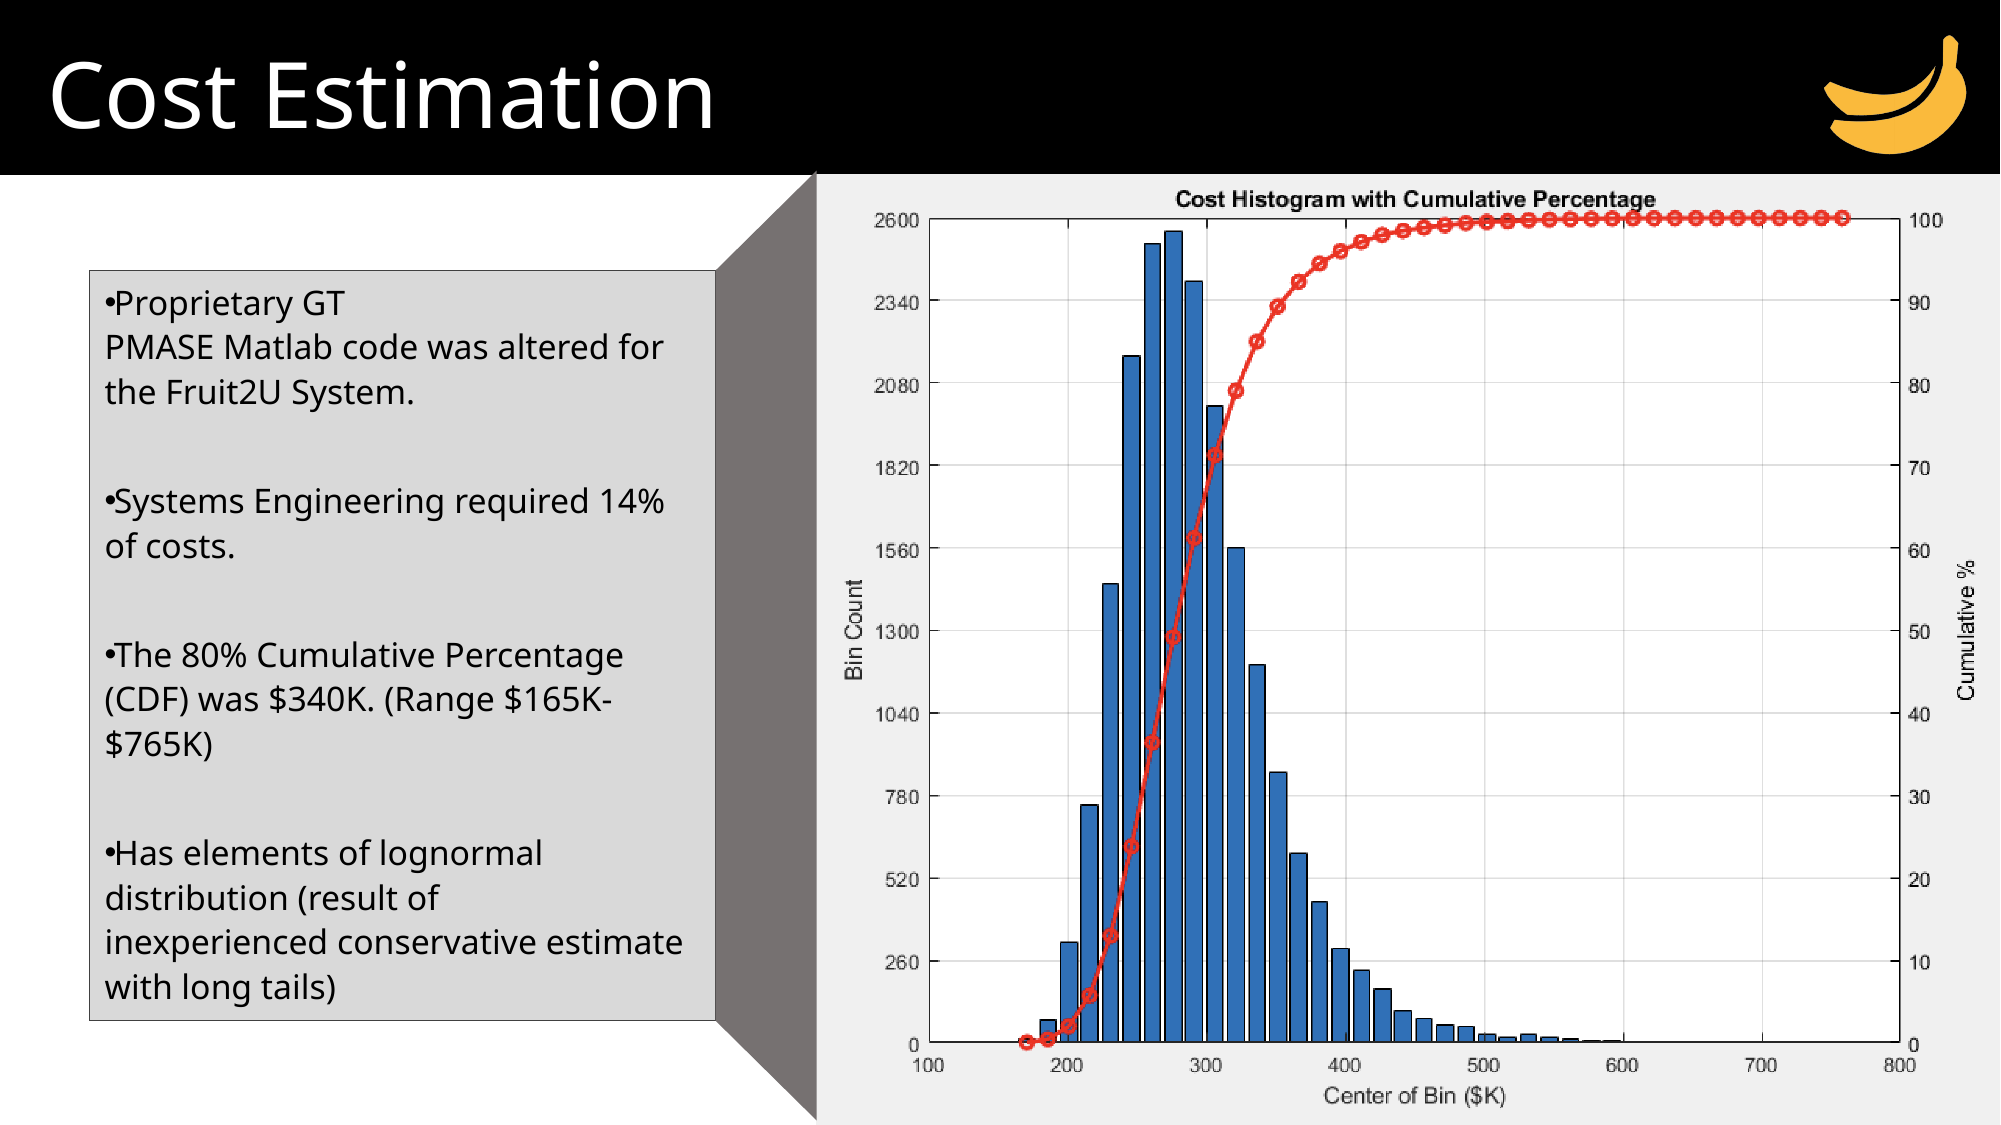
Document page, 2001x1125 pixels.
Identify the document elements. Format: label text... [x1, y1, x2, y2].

text_box [714, 168, 818, 1122]
text_box Proprietary GT PMASE Matlab code was altered for the Fruit2U System. Systems Engineering required 14% of costs. The 80% Cumulative Percentage (CDF) was $340K. (Range $165K-$765K) Has elements of lognormal distribution (result of inexperienced conservative estimate with long tails) [89, 270, 714, 1021]
picture [816, 0, 2001, 1125]
title Cost Estimation [32, 22, 1758, 175]
